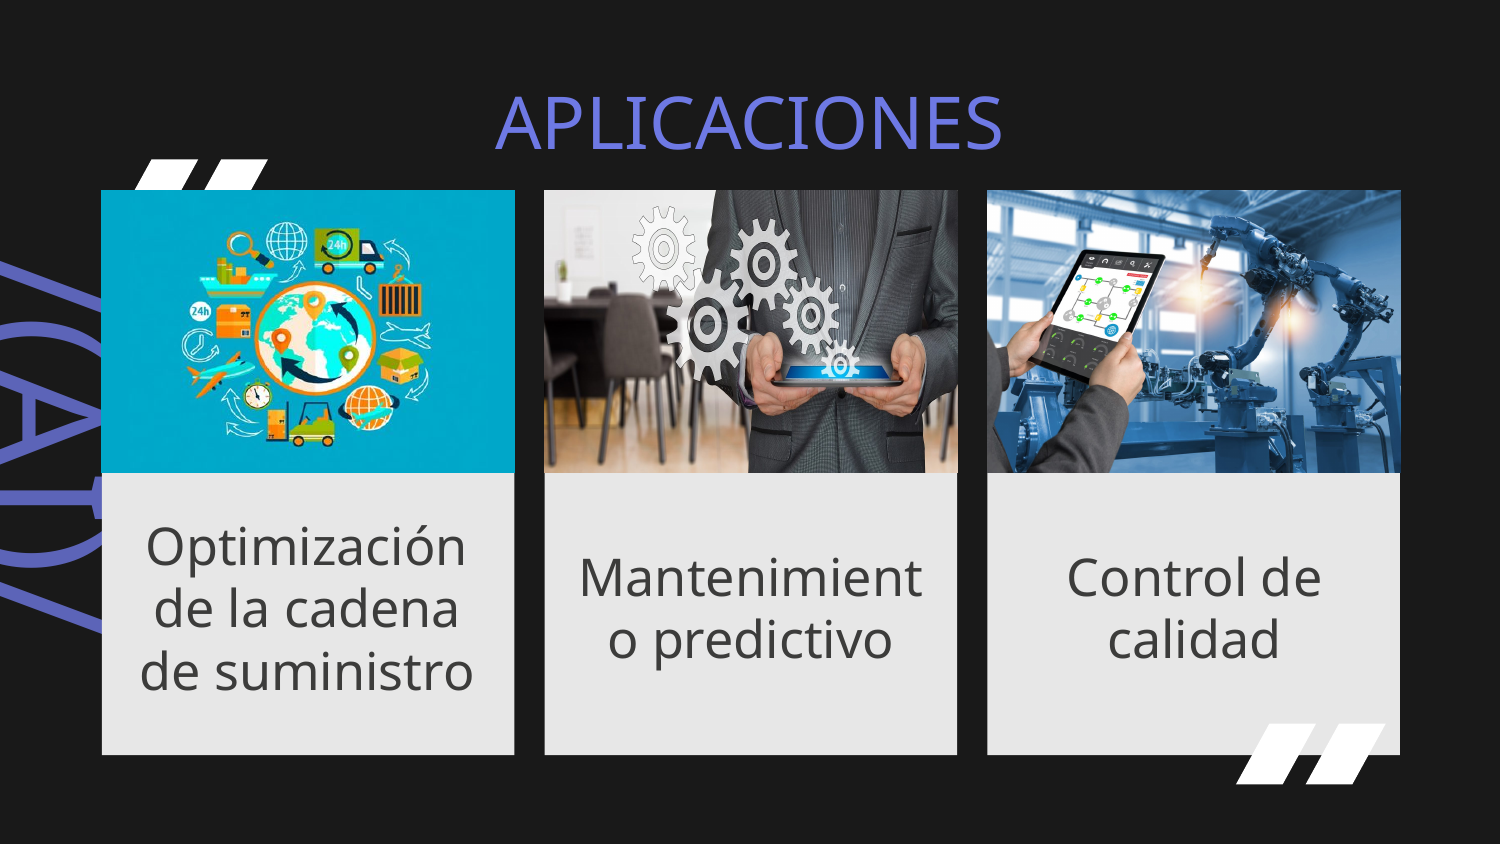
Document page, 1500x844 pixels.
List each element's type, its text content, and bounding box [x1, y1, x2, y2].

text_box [1235, 723, 1387, 785]
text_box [117, 159, 269, 189]
text_box [101, 479, 515, 756]
picture [987, 190, 1401, 473]
text_box [987, 479, 1400, 756]
text_box [544, 479, 958, 756]
title Mantenimiento predictivo [561, 563, 940, 651]
title Control de calidad [1005, 563, 1384, 651]
title APLICACIONES [118, 72, 1382, 167]
picture [100, 190, 515, 473]
title Optimización de la cadena de suministro [117, 563, 497, 651]
picture [544, 190, 958, 473]
